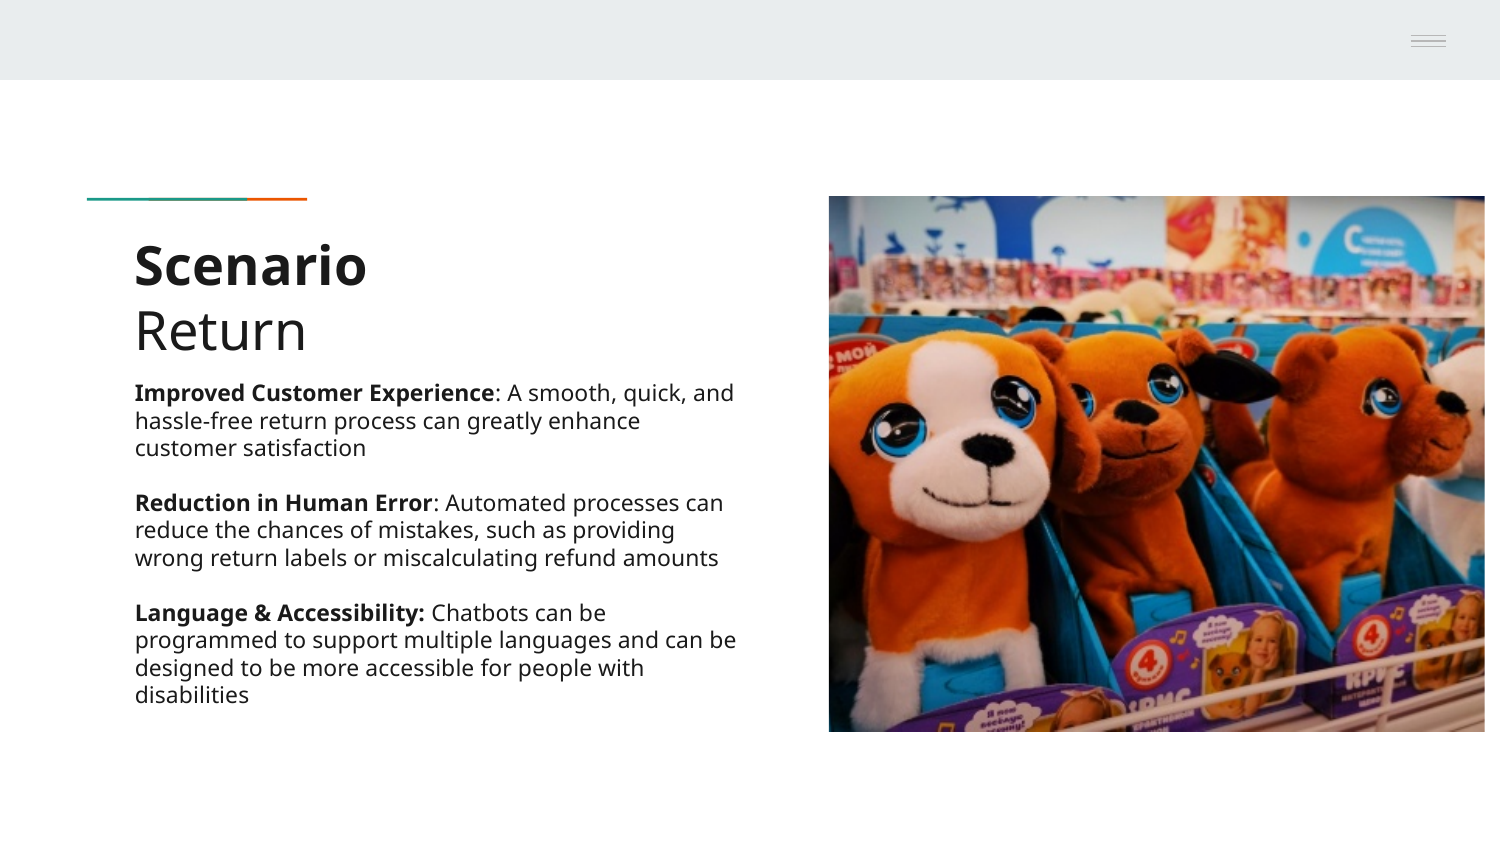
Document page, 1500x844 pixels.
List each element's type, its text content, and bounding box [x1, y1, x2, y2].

picture [828, 195, 1485, 732]
list Improved Customer Experience: A smooth, quick, and hassle-free return process can greatly enhance customer satisfaction Reduction in Human Error: Automated processes can reduce the chances of mistakes, such as providing wrong return labels or miscalculating refund amounts Language & Accessibility: Chatbots can be programmed to support multiple languages and can be designed to be more accessible for people with disabilities [119, 363, 759, 707]
title Scenario Return [119, 216, 759, 363]
